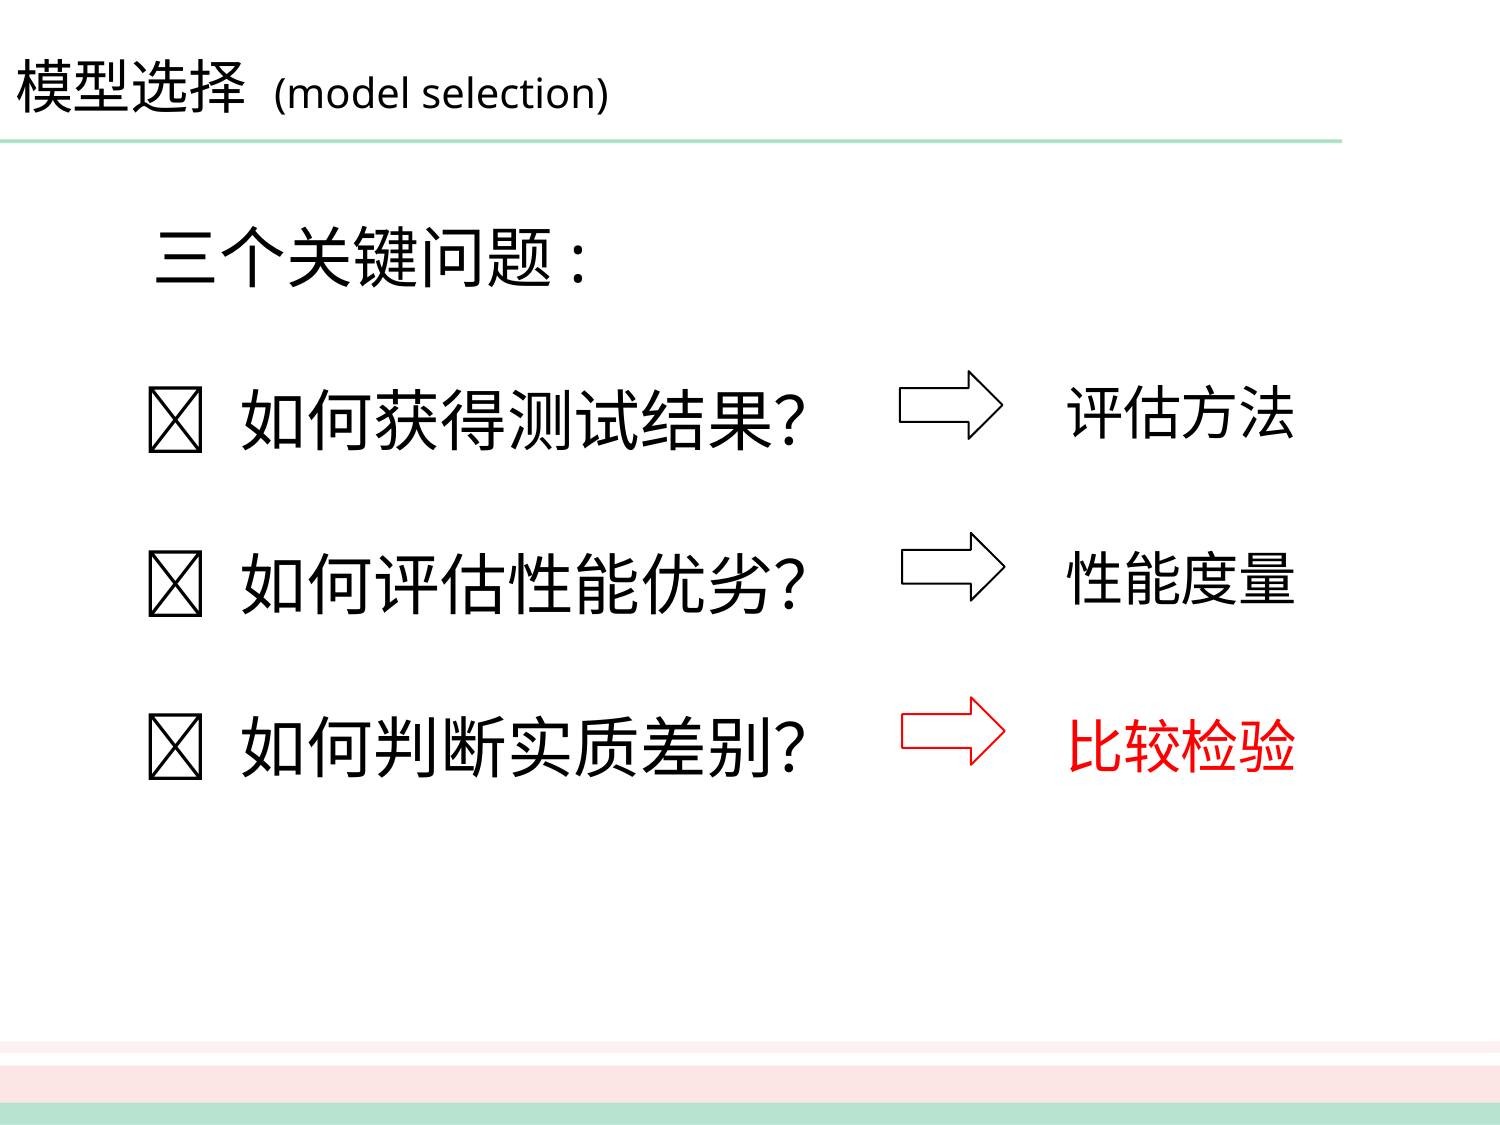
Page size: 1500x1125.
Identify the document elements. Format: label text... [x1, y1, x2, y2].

text_box [902, 532, 1005, 601]
picture [0, 0, 1500, 1125]
text_box [899, 371, 1003, 439]
text_box 评估方法 性能度量 比较检验 [1063, 376, 1303, 781]
title 模型选择 (model selection) [12, 50, 1488, 239]
text_box 三个关键问题:  如何获得测试结果？  如何评估性能优劣？  如何判断实质差别？ [140, 216, 829, 786]
text_box [902, 697, 1005, 765]
